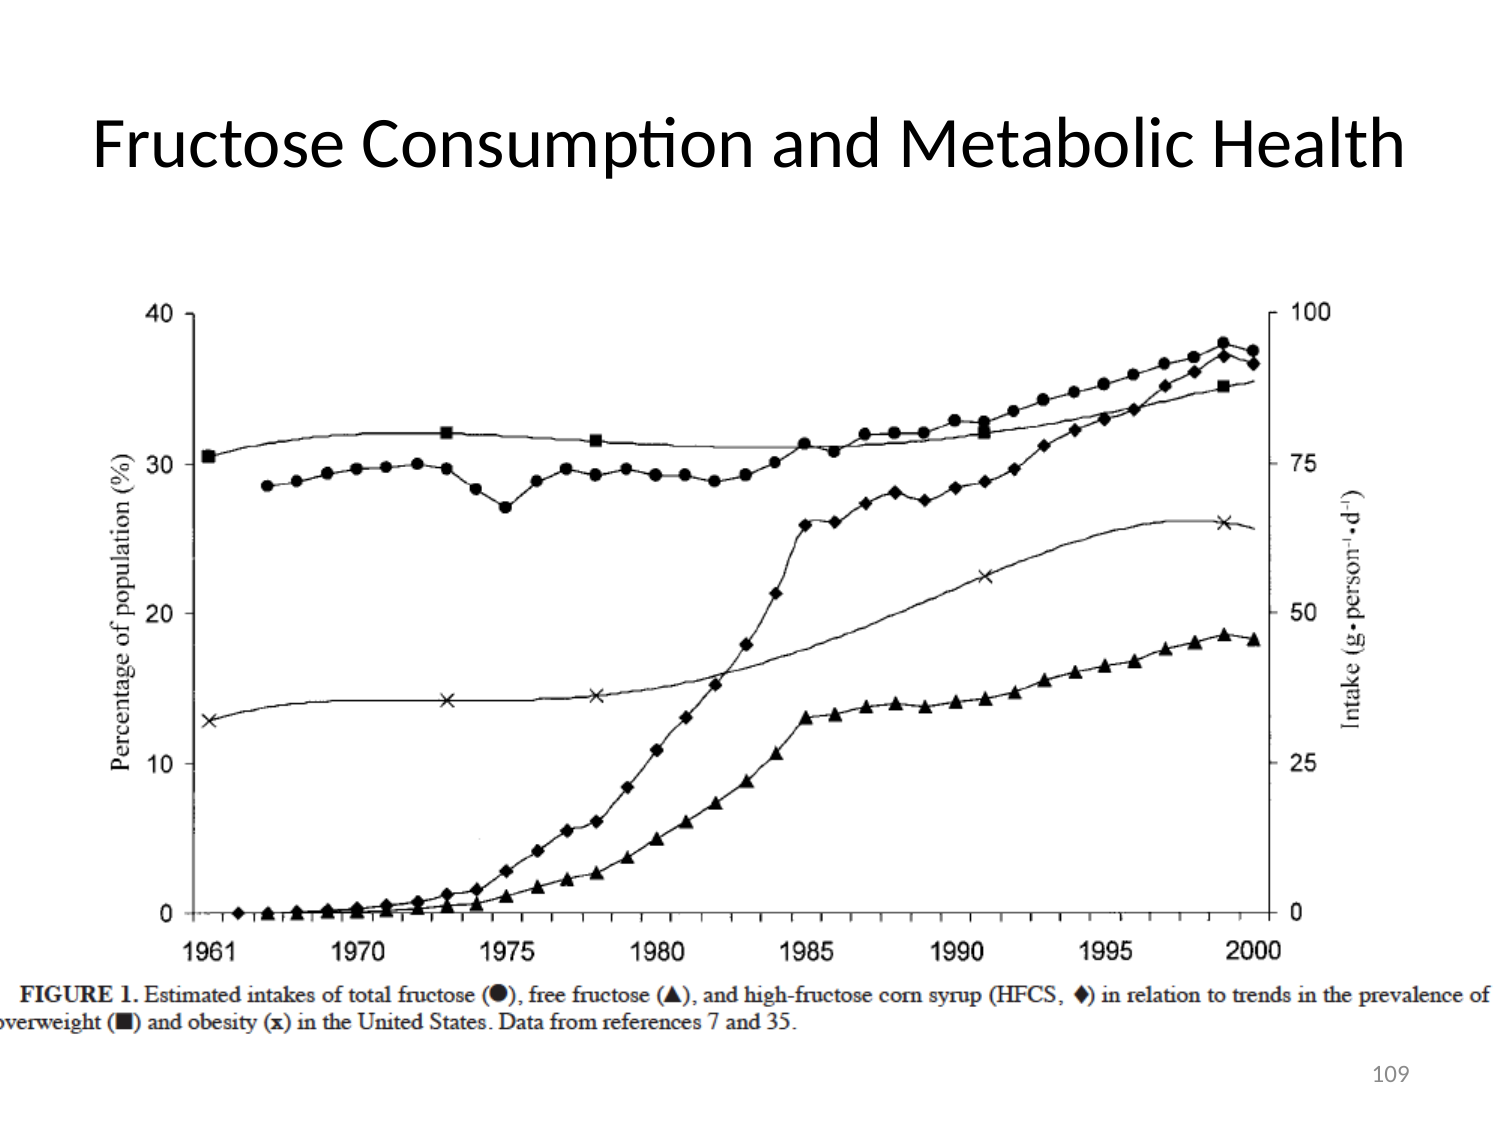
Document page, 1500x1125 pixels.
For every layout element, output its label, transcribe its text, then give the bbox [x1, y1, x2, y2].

picture [0, 276, 1500, 1043]
slide_number 109 [1074, 1052, 1425, 1103]
title Fructose Consumption and Metabolic Health [75, 45, 1425, 233]
